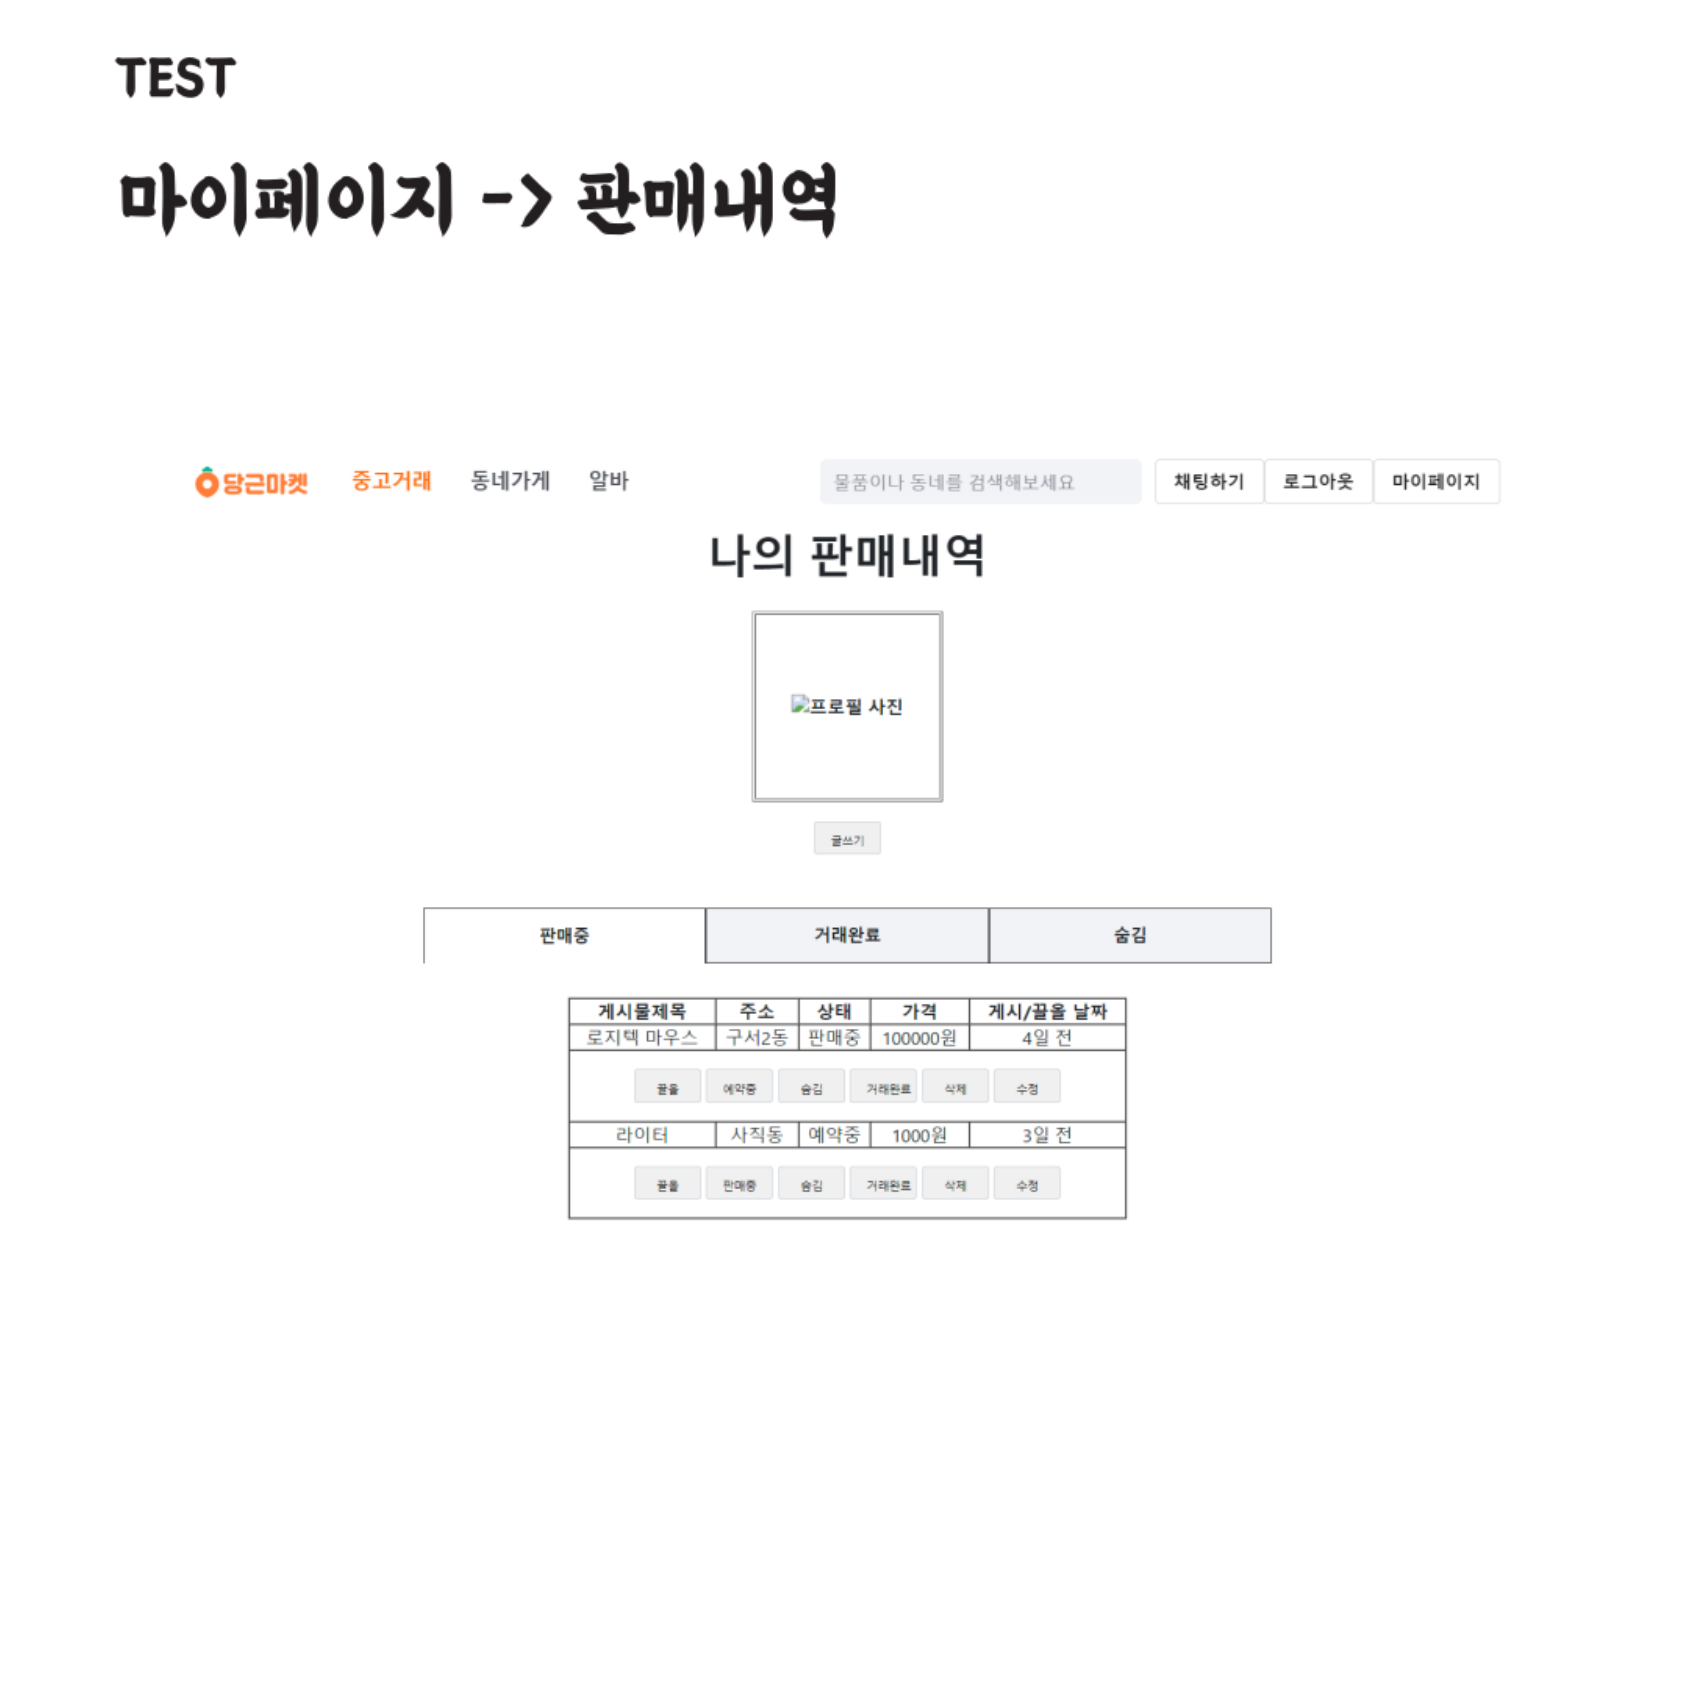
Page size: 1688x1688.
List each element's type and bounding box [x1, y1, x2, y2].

text_box [0, 448, 1688, 1239]
picture [88, 14, 912, 336]
